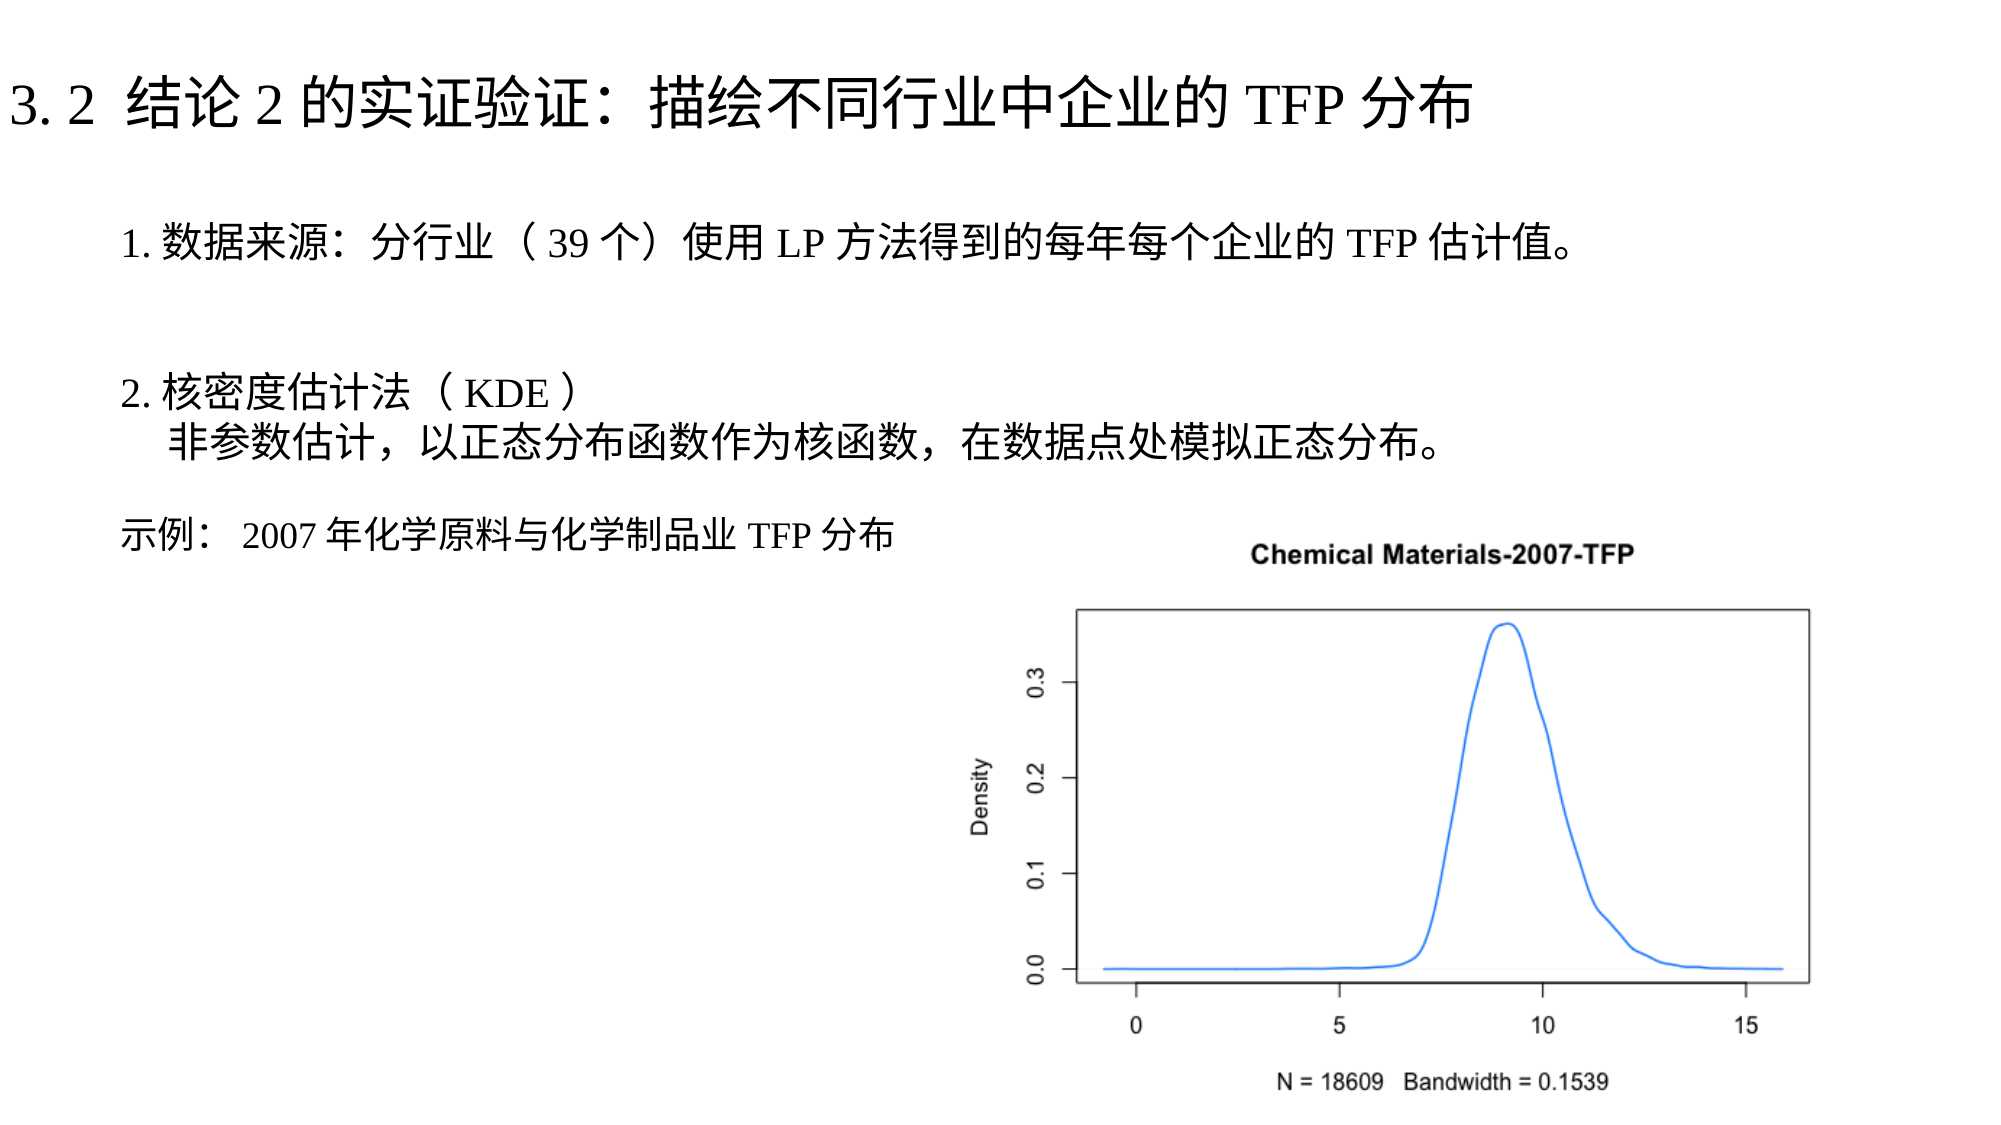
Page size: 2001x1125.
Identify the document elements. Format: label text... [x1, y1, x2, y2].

text_box 1.数据来源：分行业（39个）使用LP方法得到的每年每个企业的TFP估计值。 2.核密度估计法（KDE） 非参数估计，以正态分布函数作为核函数，在数据点处模拟正态分布。 示例：2007年化学原料与化学制品业TFP分布 [105, 208, 1677, 564]
text_box 3. 2 结论2的实证验证：描绘不同行业中企业的TFP分布 [0, 58, 1491, 144]
picture [963, 496, 1868, 1125]
